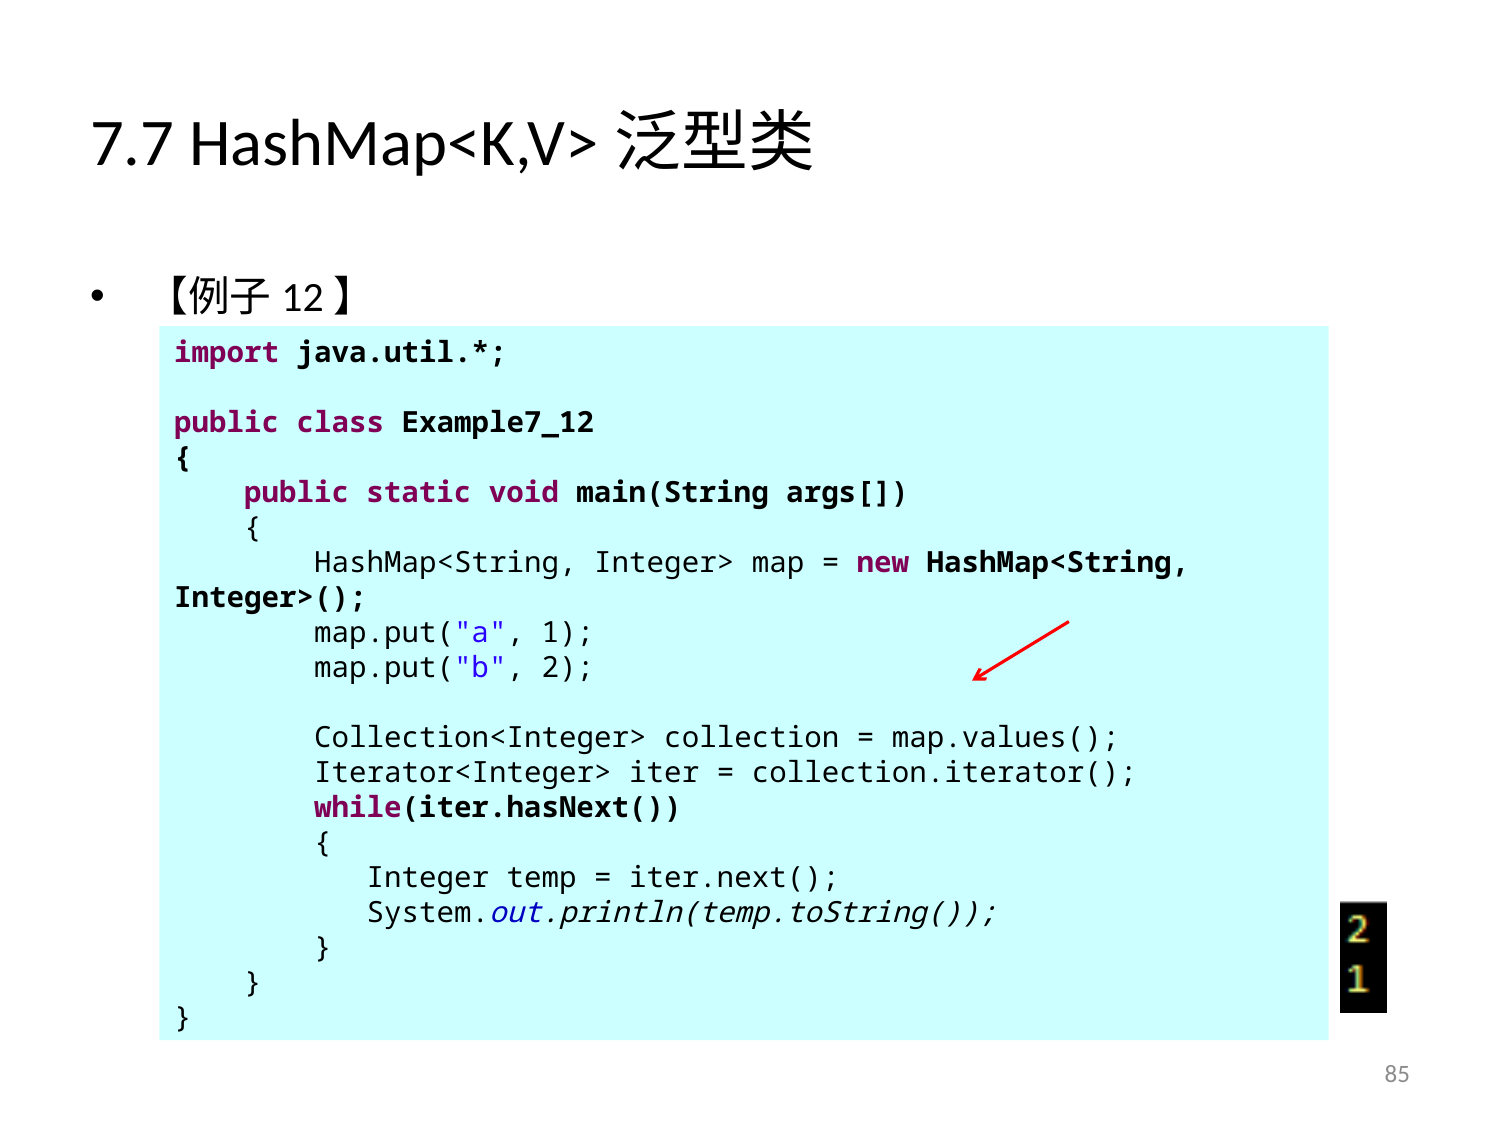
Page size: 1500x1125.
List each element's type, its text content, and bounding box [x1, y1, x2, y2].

text_box import java.util.*; public class Example7_12 { public static void main(String args[]) { HashMap<String, Integer> map = new HashMap<String, Integer>(); map.put("a", 1); map.put("b", 2); Collection<Integer> collection = map.values(); Iterator<Integer> iter = collection.iterator(); while(iter.hasNext()) { Integer temp = iter.next(); System.out.println(temp.toString()); } } } [159, 326, 1329, 1041]
slide_number 85 [1074, 1042, 1425, 1103]
picture [1340, 900, 1388, 1014]
title 7.7 HashMap<K,V>泛型类 [75, 45, 1425, 233]
list 【例子12】 [75, 262, 1425, 1005]
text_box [971, 621, 1070, 681]
